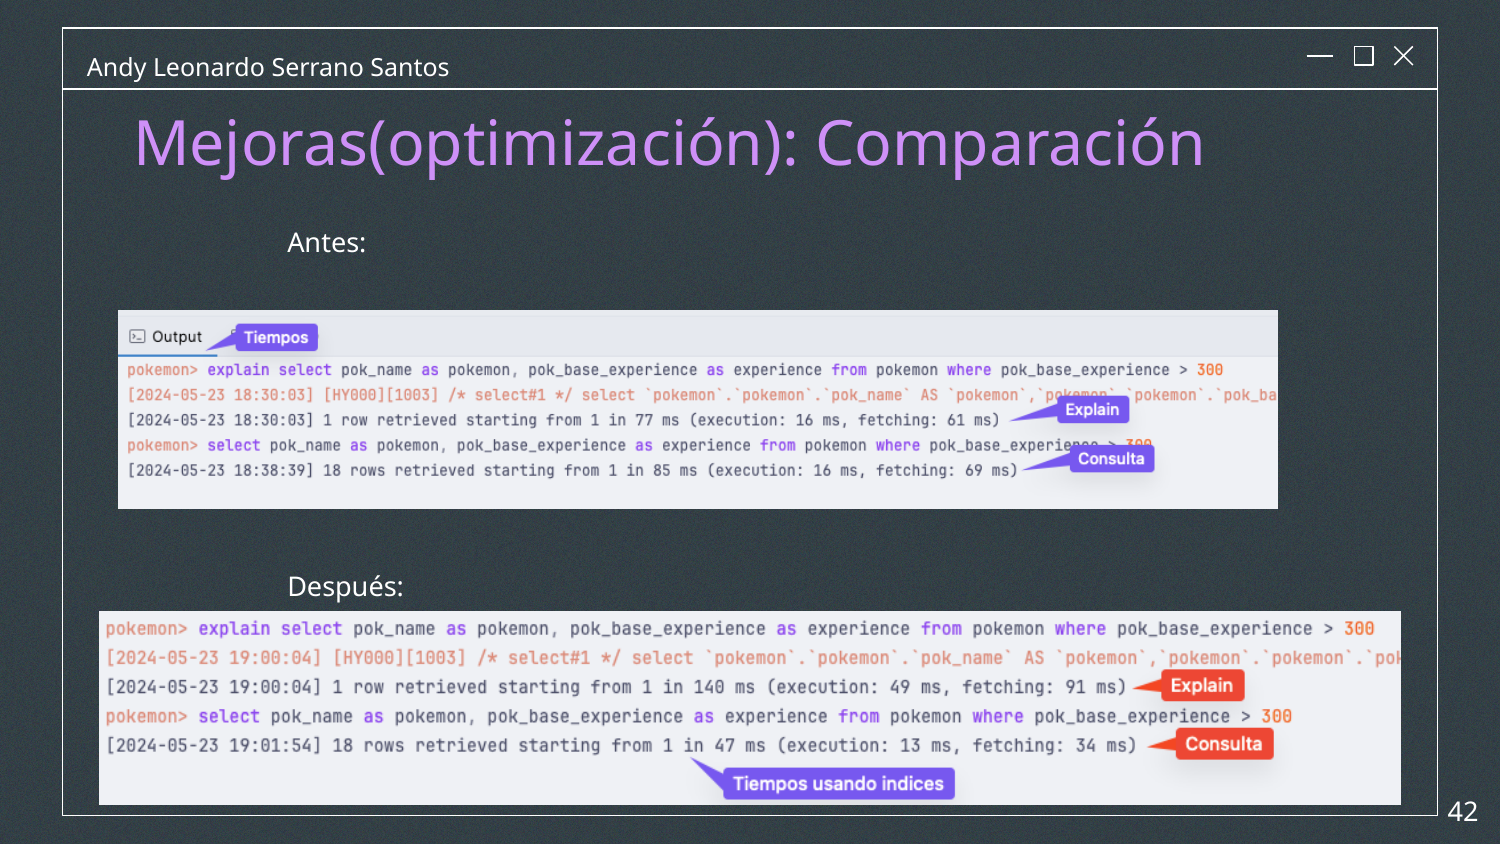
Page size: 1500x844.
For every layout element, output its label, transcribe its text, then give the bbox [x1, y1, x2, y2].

text_box Después: [272, 554, 469, 609]
text_box Antes: [272, 210, 469, 265]
picture [63, 90, 1437, 815]
picture [63, 29, 1437, 88]
picture [0, 0, 1500, 844]
title Mejoras(optimización): Comparación [118, 88, 1382, 183]
slide_number ‹#› [1403, 779, 1494, 844]
text_box Andy Leonardo Serrano Santos [71, 36, 1133, 97]
